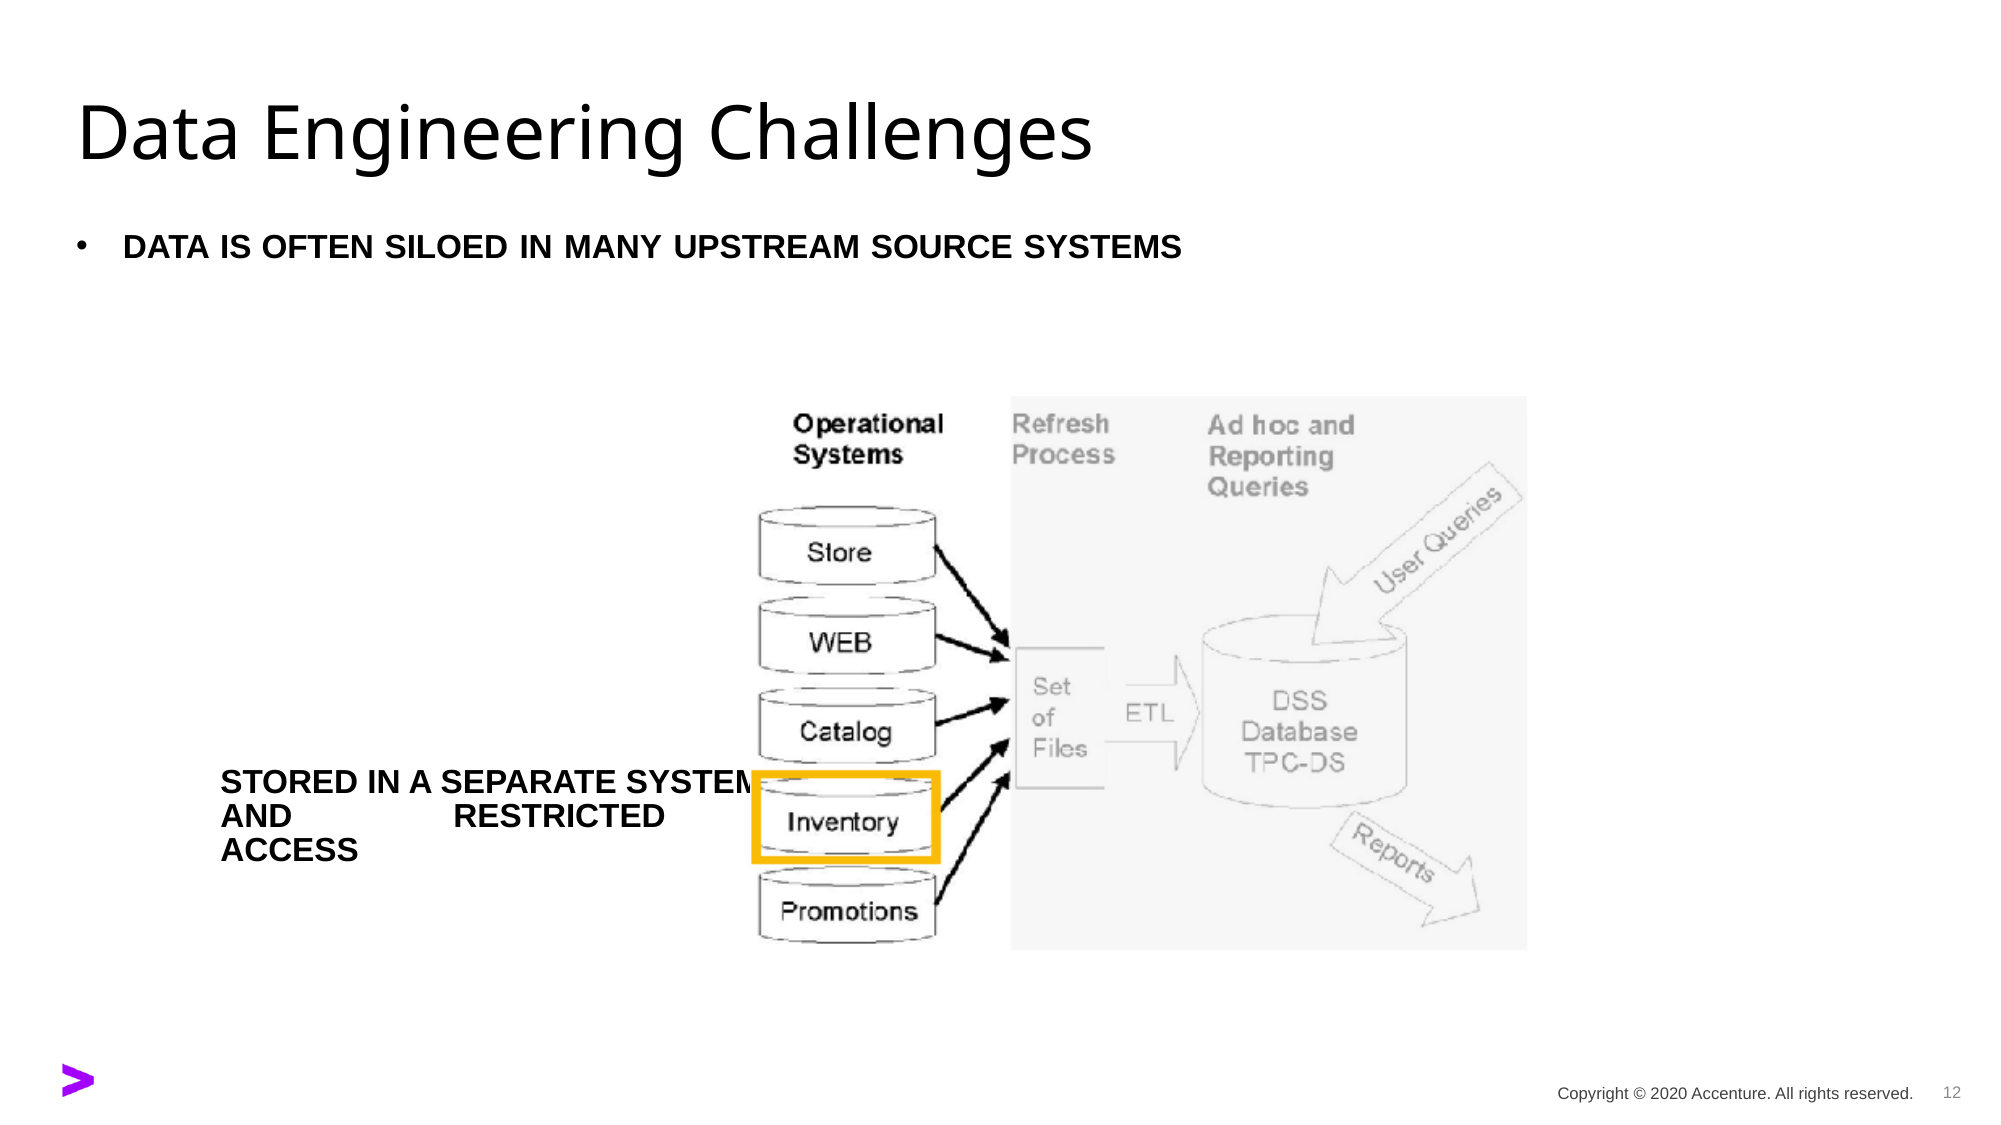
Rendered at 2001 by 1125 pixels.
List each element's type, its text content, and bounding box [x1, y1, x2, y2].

picture [750, 396, 1529, 952]
slide_number 12 [1921, 1075, 1984, 1110]
list Data is often siloed in many upstream source systems [61, 217, 1938, 1054]
title Data Engineering Challenges [62, 56, 1938, 217]
picture [62, 1063, 94, 1097]
list Stored in a separate system and restricted access [205, 755, 750, 879]
